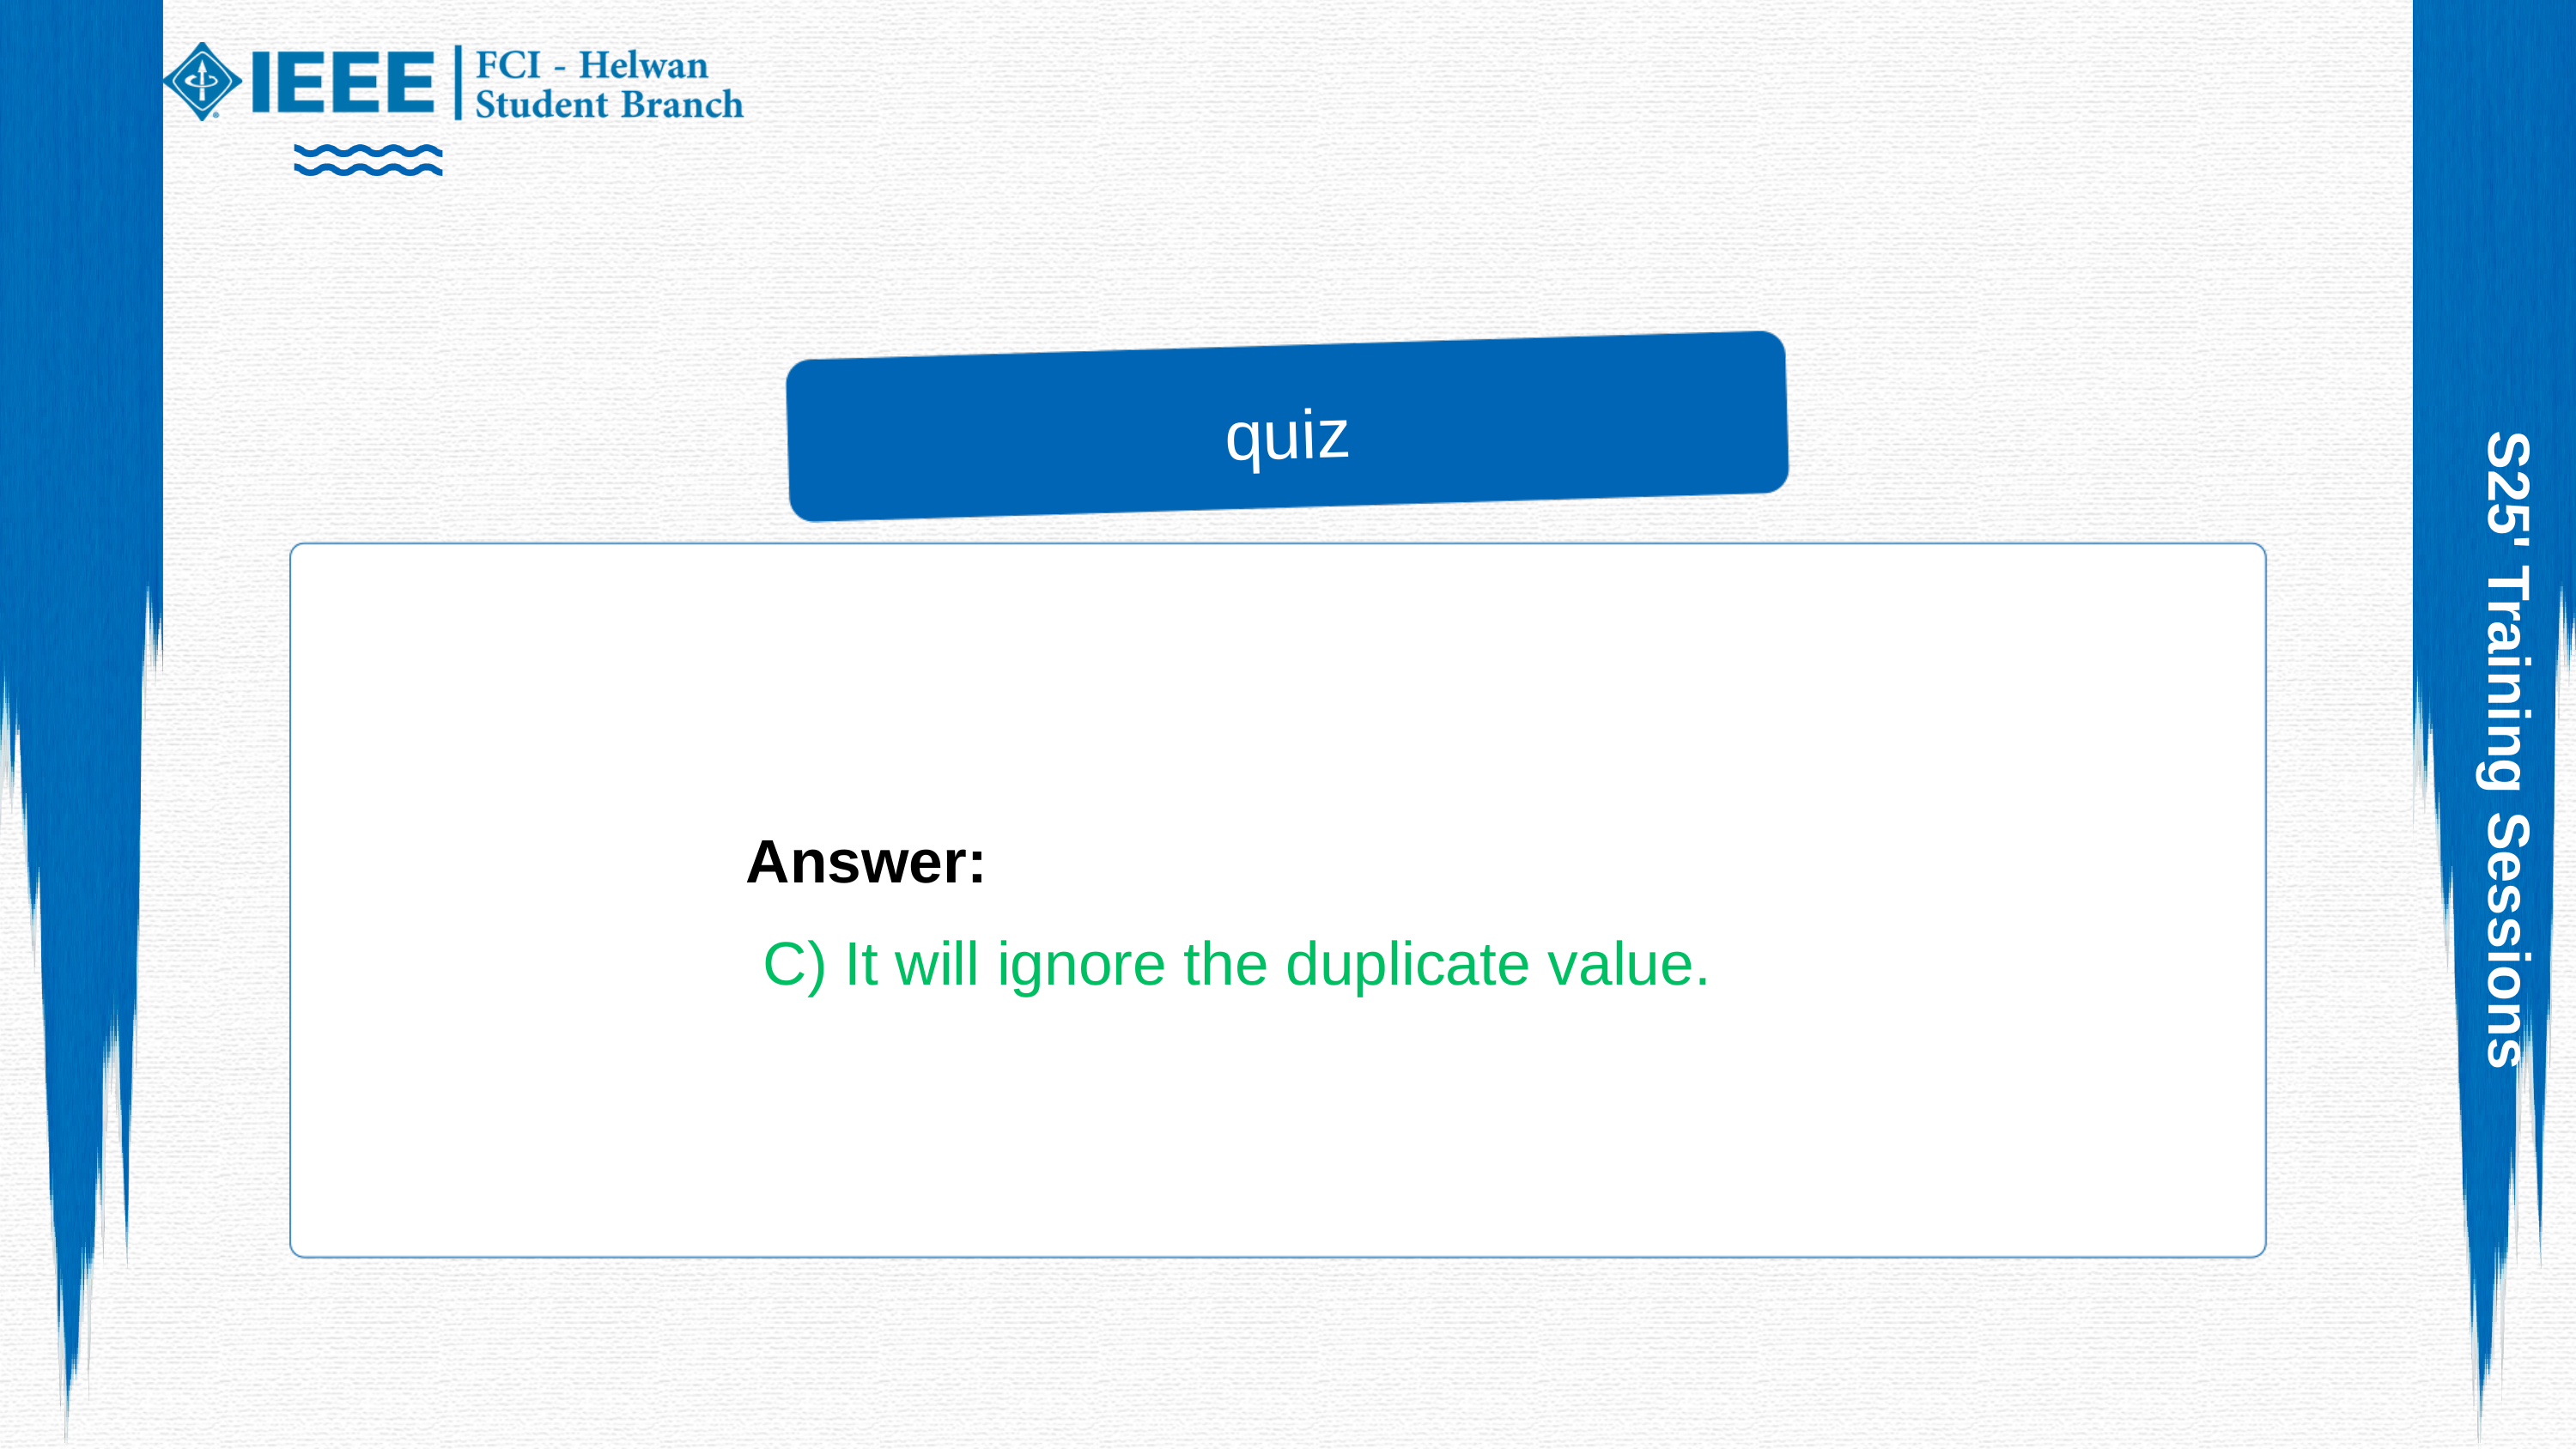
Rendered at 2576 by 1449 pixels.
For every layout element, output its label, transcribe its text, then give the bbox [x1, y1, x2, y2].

text_box [163, 0, 2413, 1449]
text_box [0, 0, 163, 1449]
text_box [2413, 0, 2576, 706]
text_box [289, 537, 2274, 1266]
text_box [784, 322, 1791, 523]
text_box [294, 144, 443, 176]
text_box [2209, 706, 2576, 794]
text_box [162, 42, 746, 121]
text_box [2413, 801, 2576, 1449]
text_box Answer: C) It will ignore the duplicate value. [745, 791, 1798, 998]
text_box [841, 356, 1735, 486]
